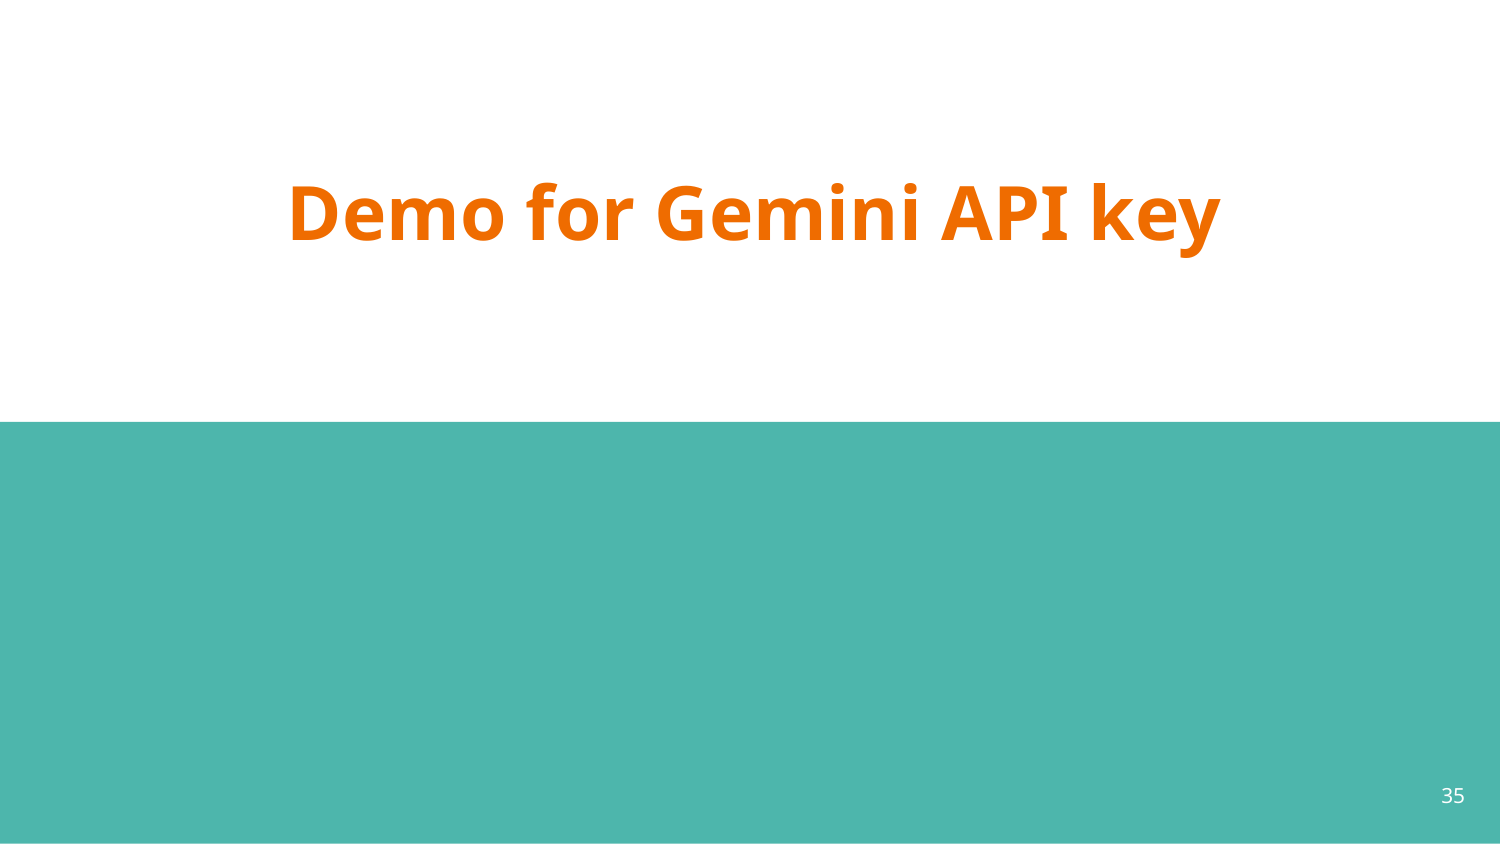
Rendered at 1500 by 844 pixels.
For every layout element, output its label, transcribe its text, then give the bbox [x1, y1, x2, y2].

slide_number 35 [1389, 764, 1480, 830]
title Demo for Gemini API key [51, 133, 1458, 289]
